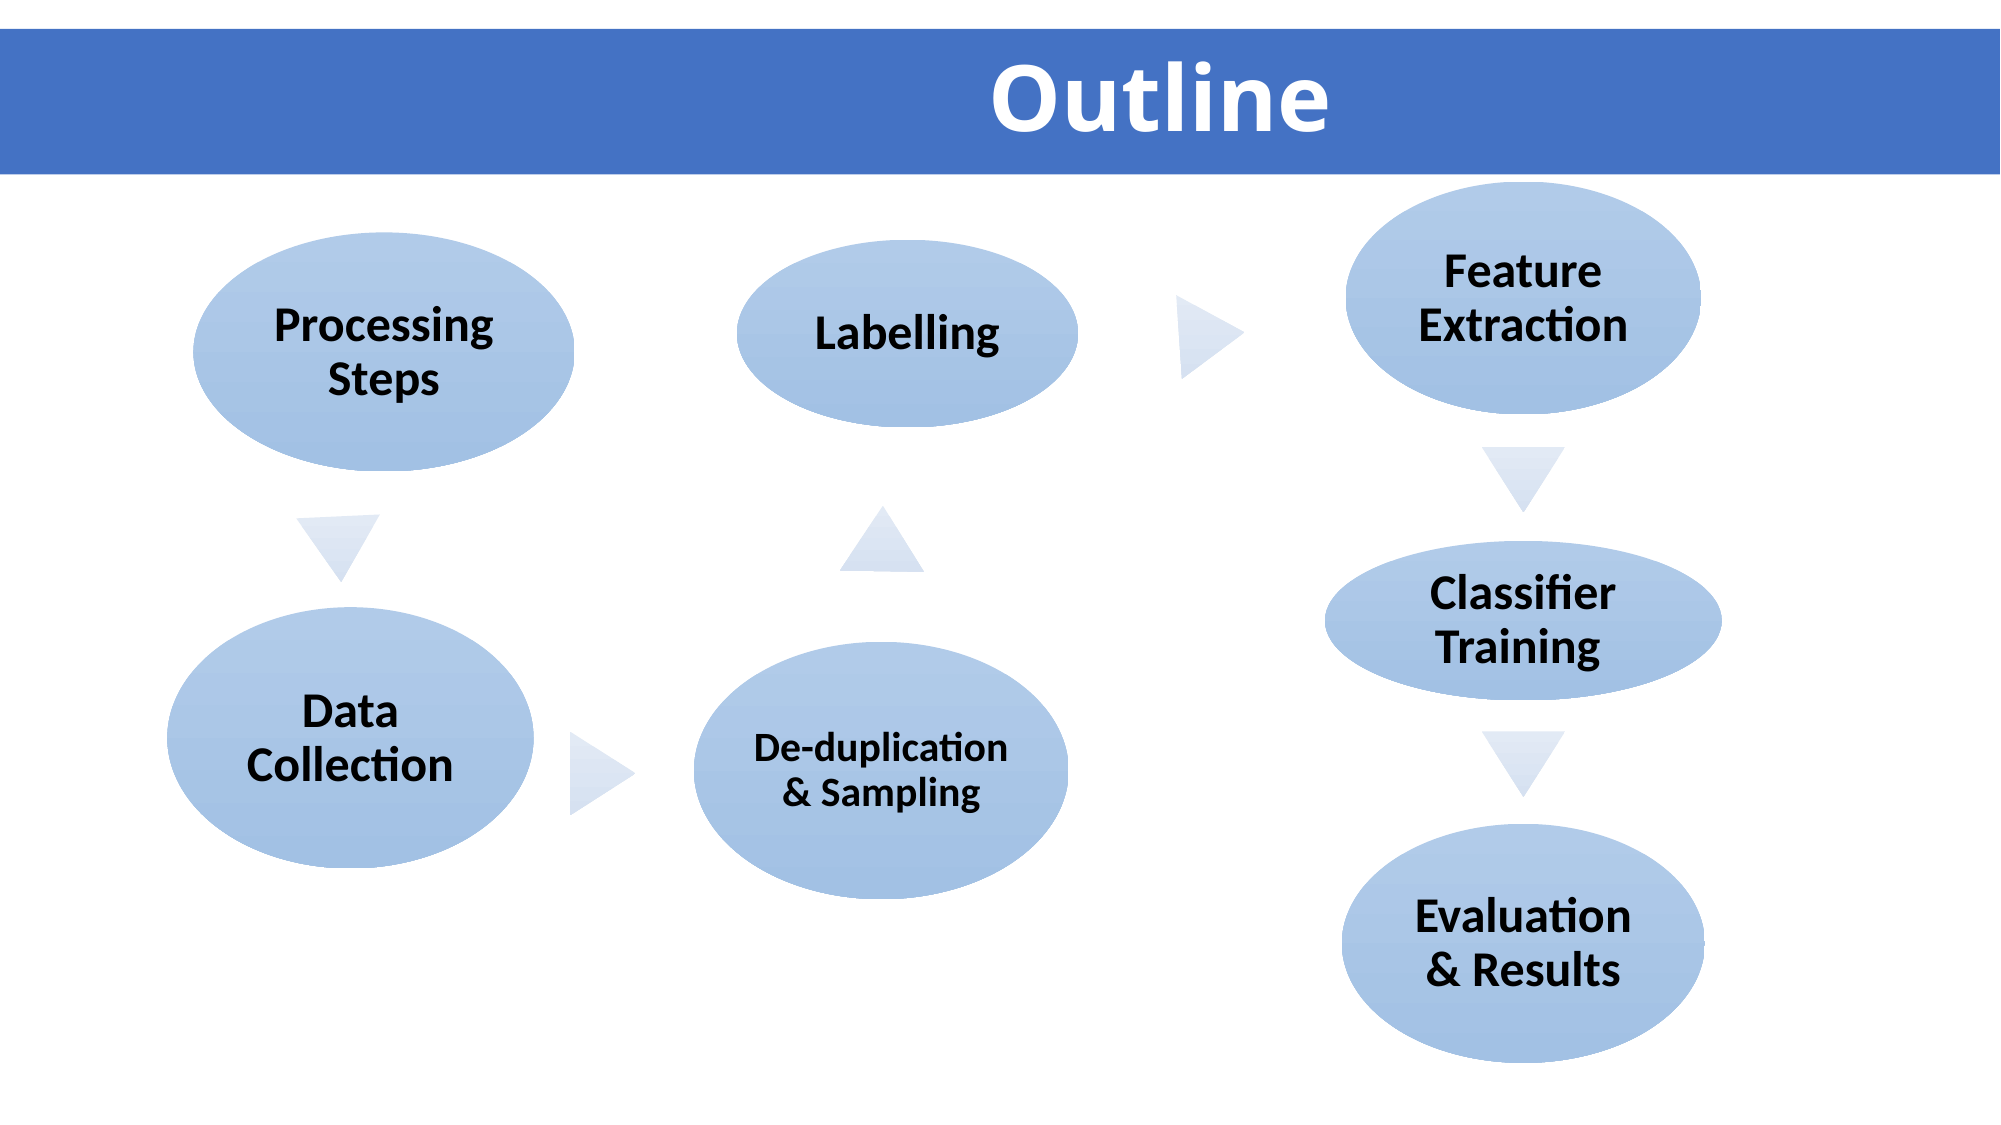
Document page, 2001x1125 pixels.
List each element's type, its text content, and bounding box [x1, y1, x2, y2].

text_box Outline [0, 28, 2000, 175]
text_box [138, 174, 1913, 1064]
